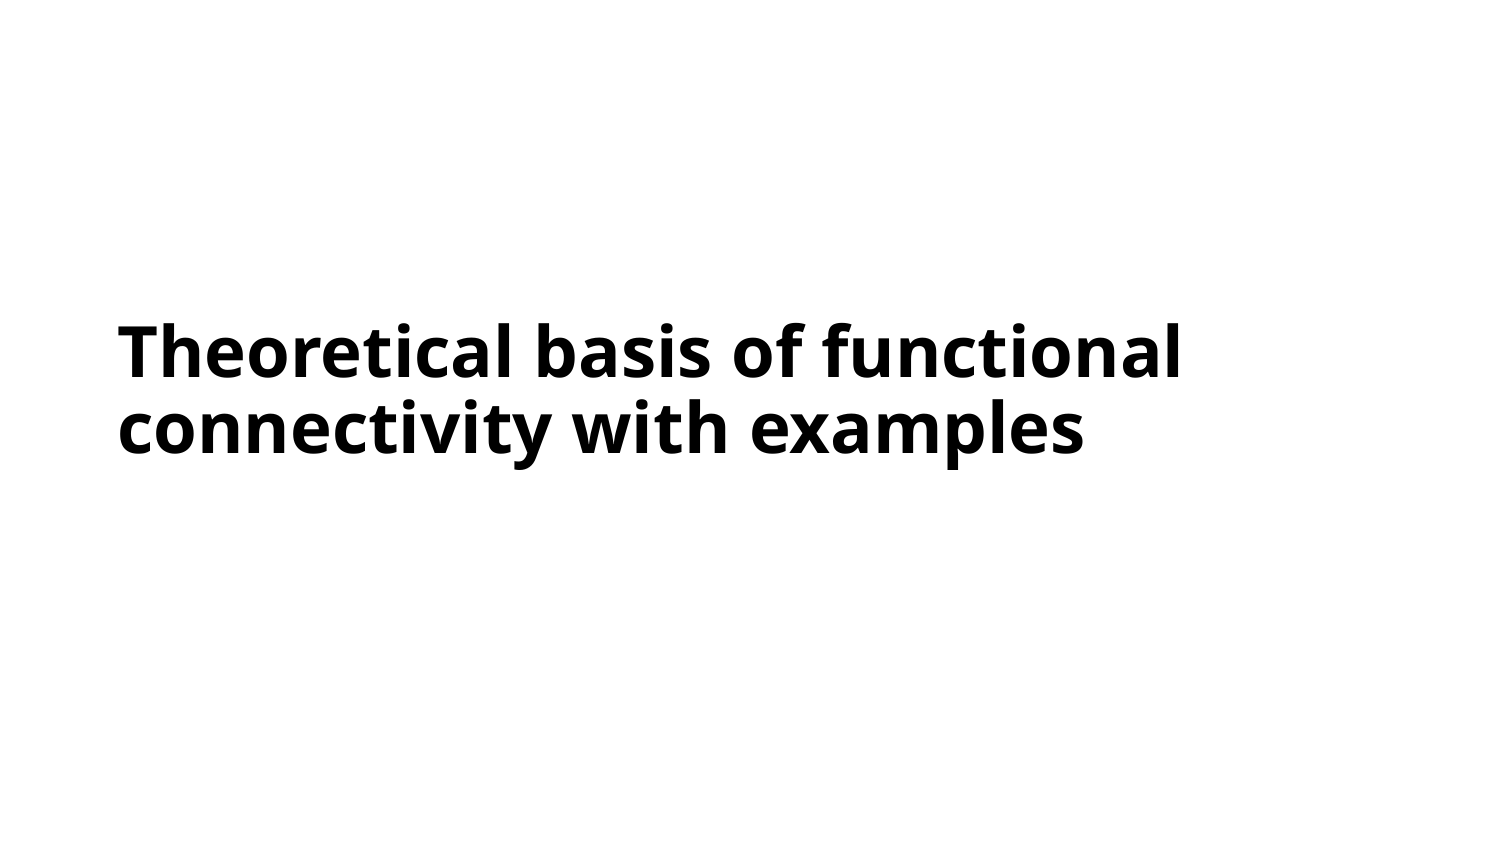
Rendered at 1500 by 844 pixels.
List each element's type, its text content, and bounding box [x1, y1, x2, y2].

title Theoretical basis of functional connectivity with examples [102, 210, 1397, 562]
